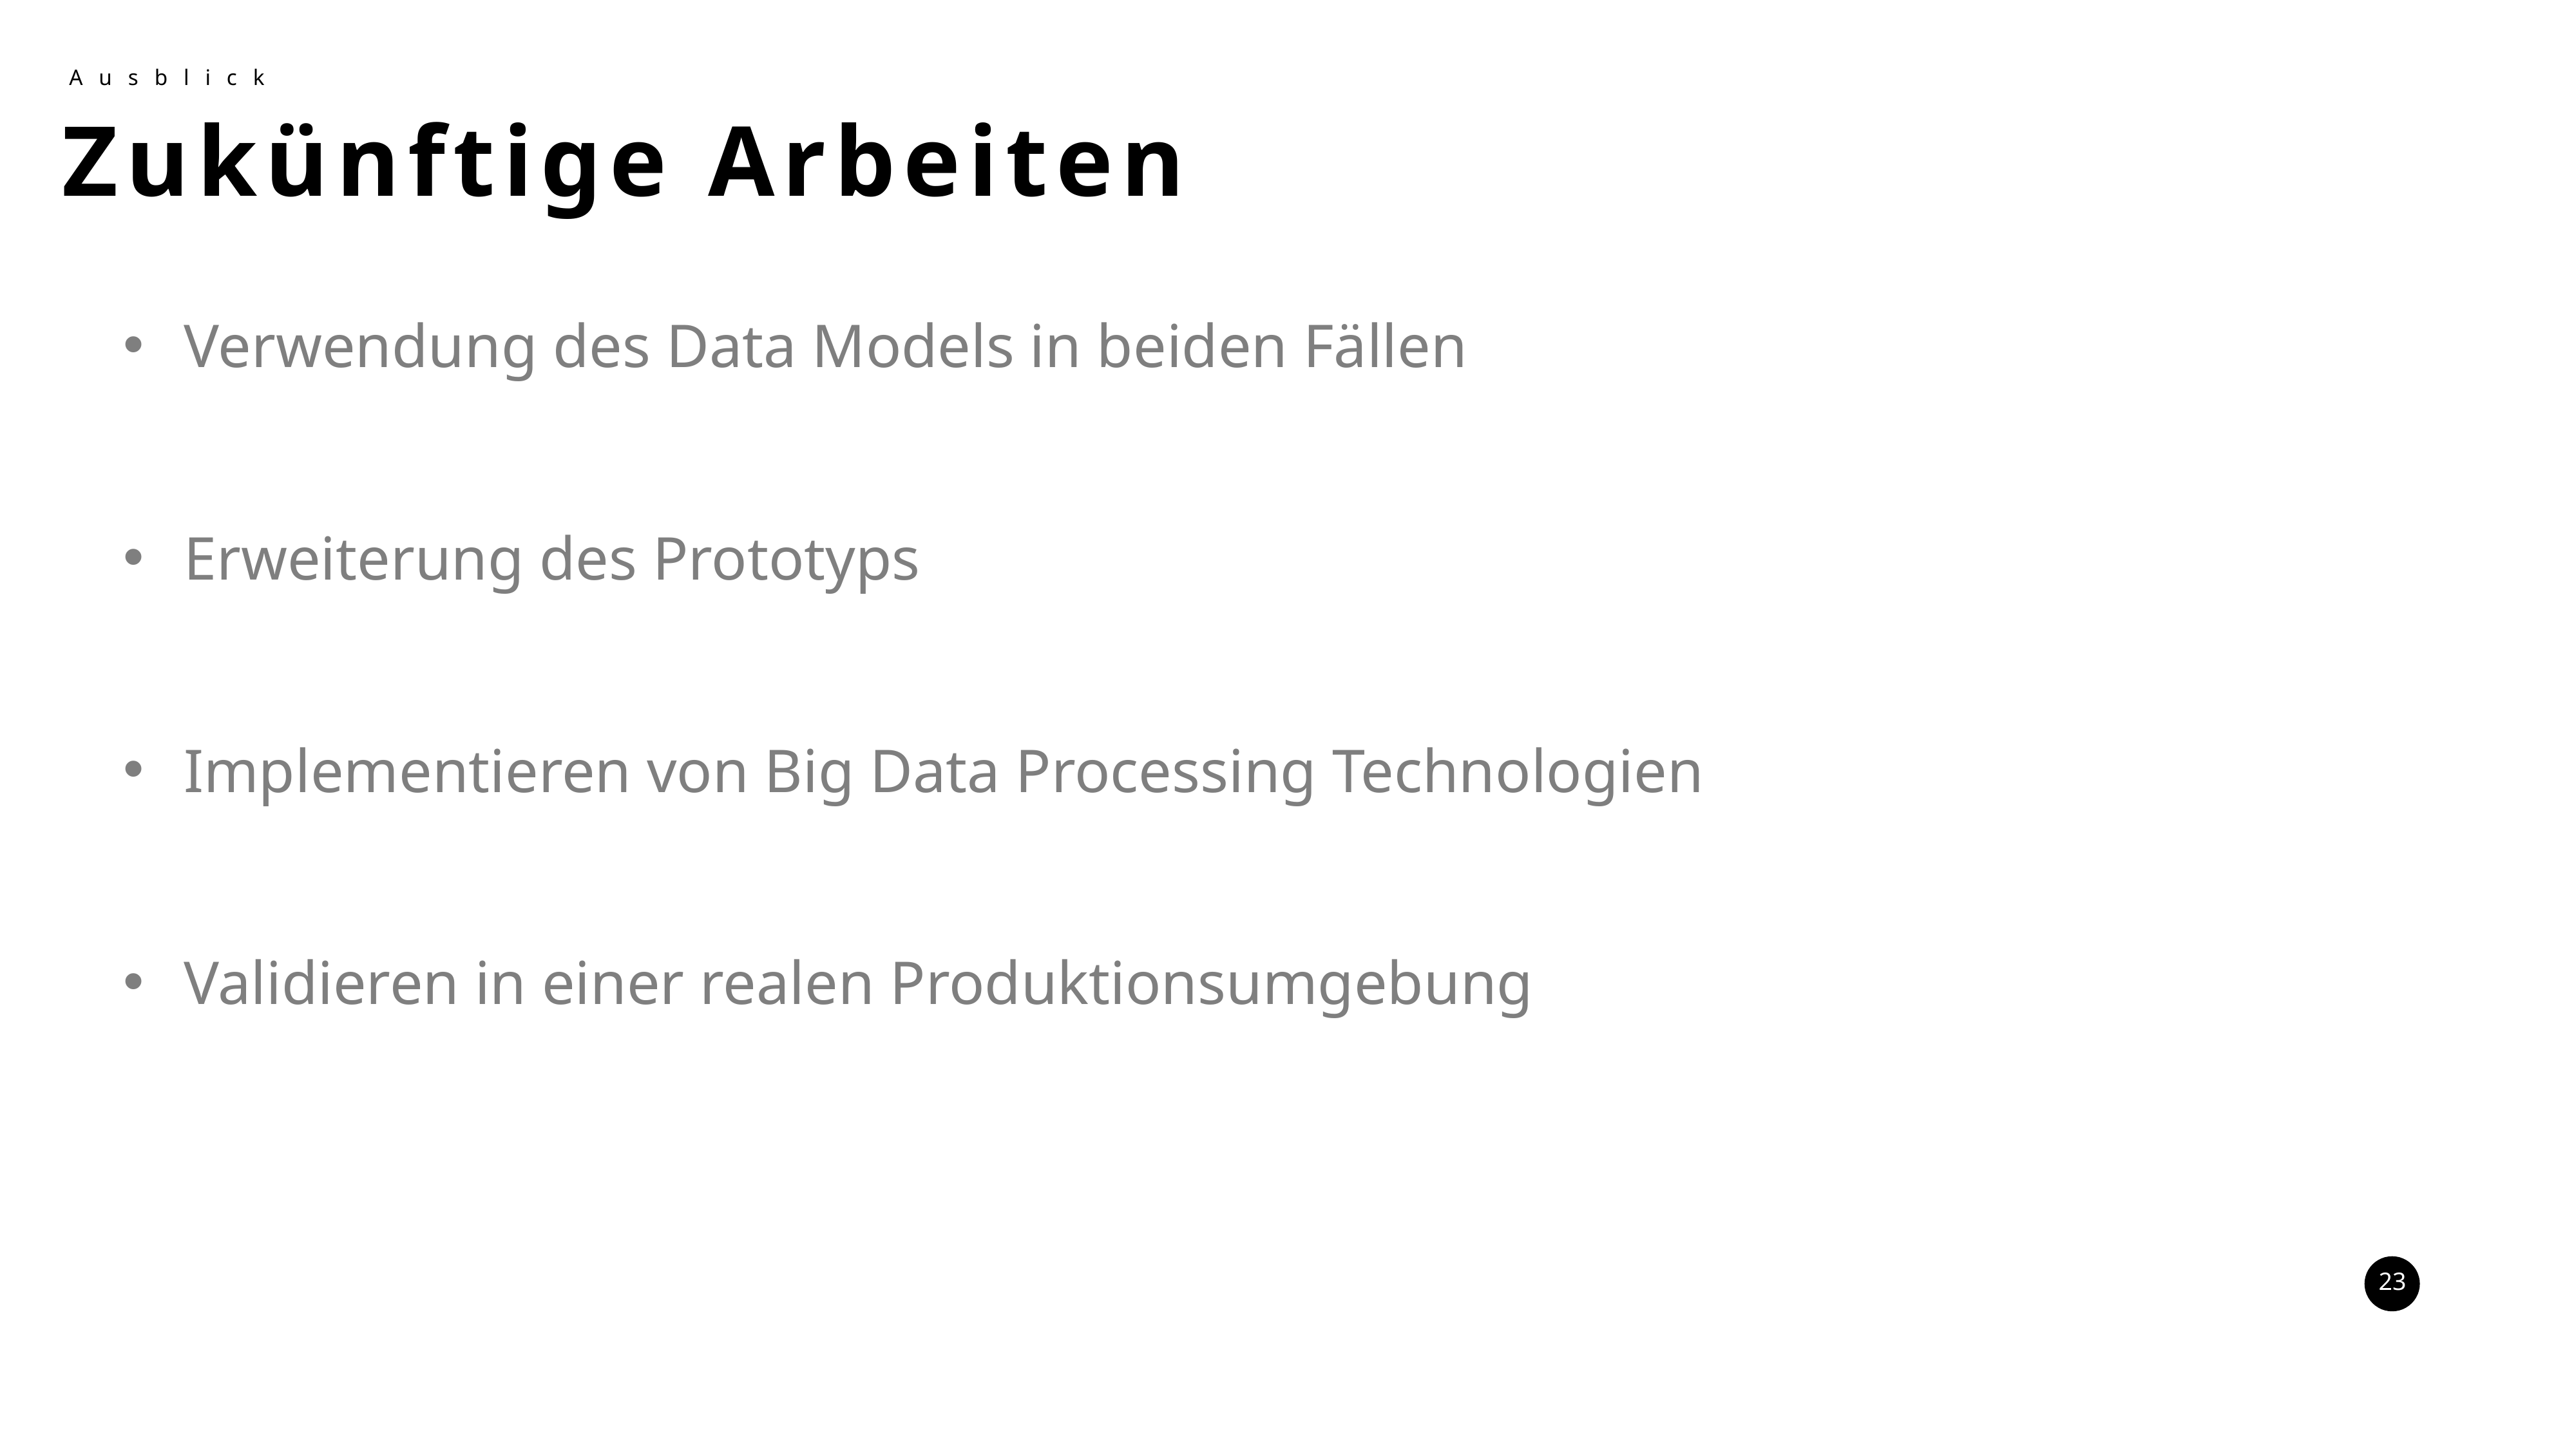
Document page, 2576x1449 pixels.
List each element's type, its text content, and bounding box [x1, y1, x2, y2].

text_box Zukünftige Arbeiten [52, 95, 2554, 221]
text_box Verwendung des Data Models in beiden Fällen Erweiterung des Prototyps Implementieren von Big Data Processing Technologien Validieren in einer realen Produktionsumgebung [113, 303, 2249, 1163]
text_box Ausblick [59, 59, 275, 95]
